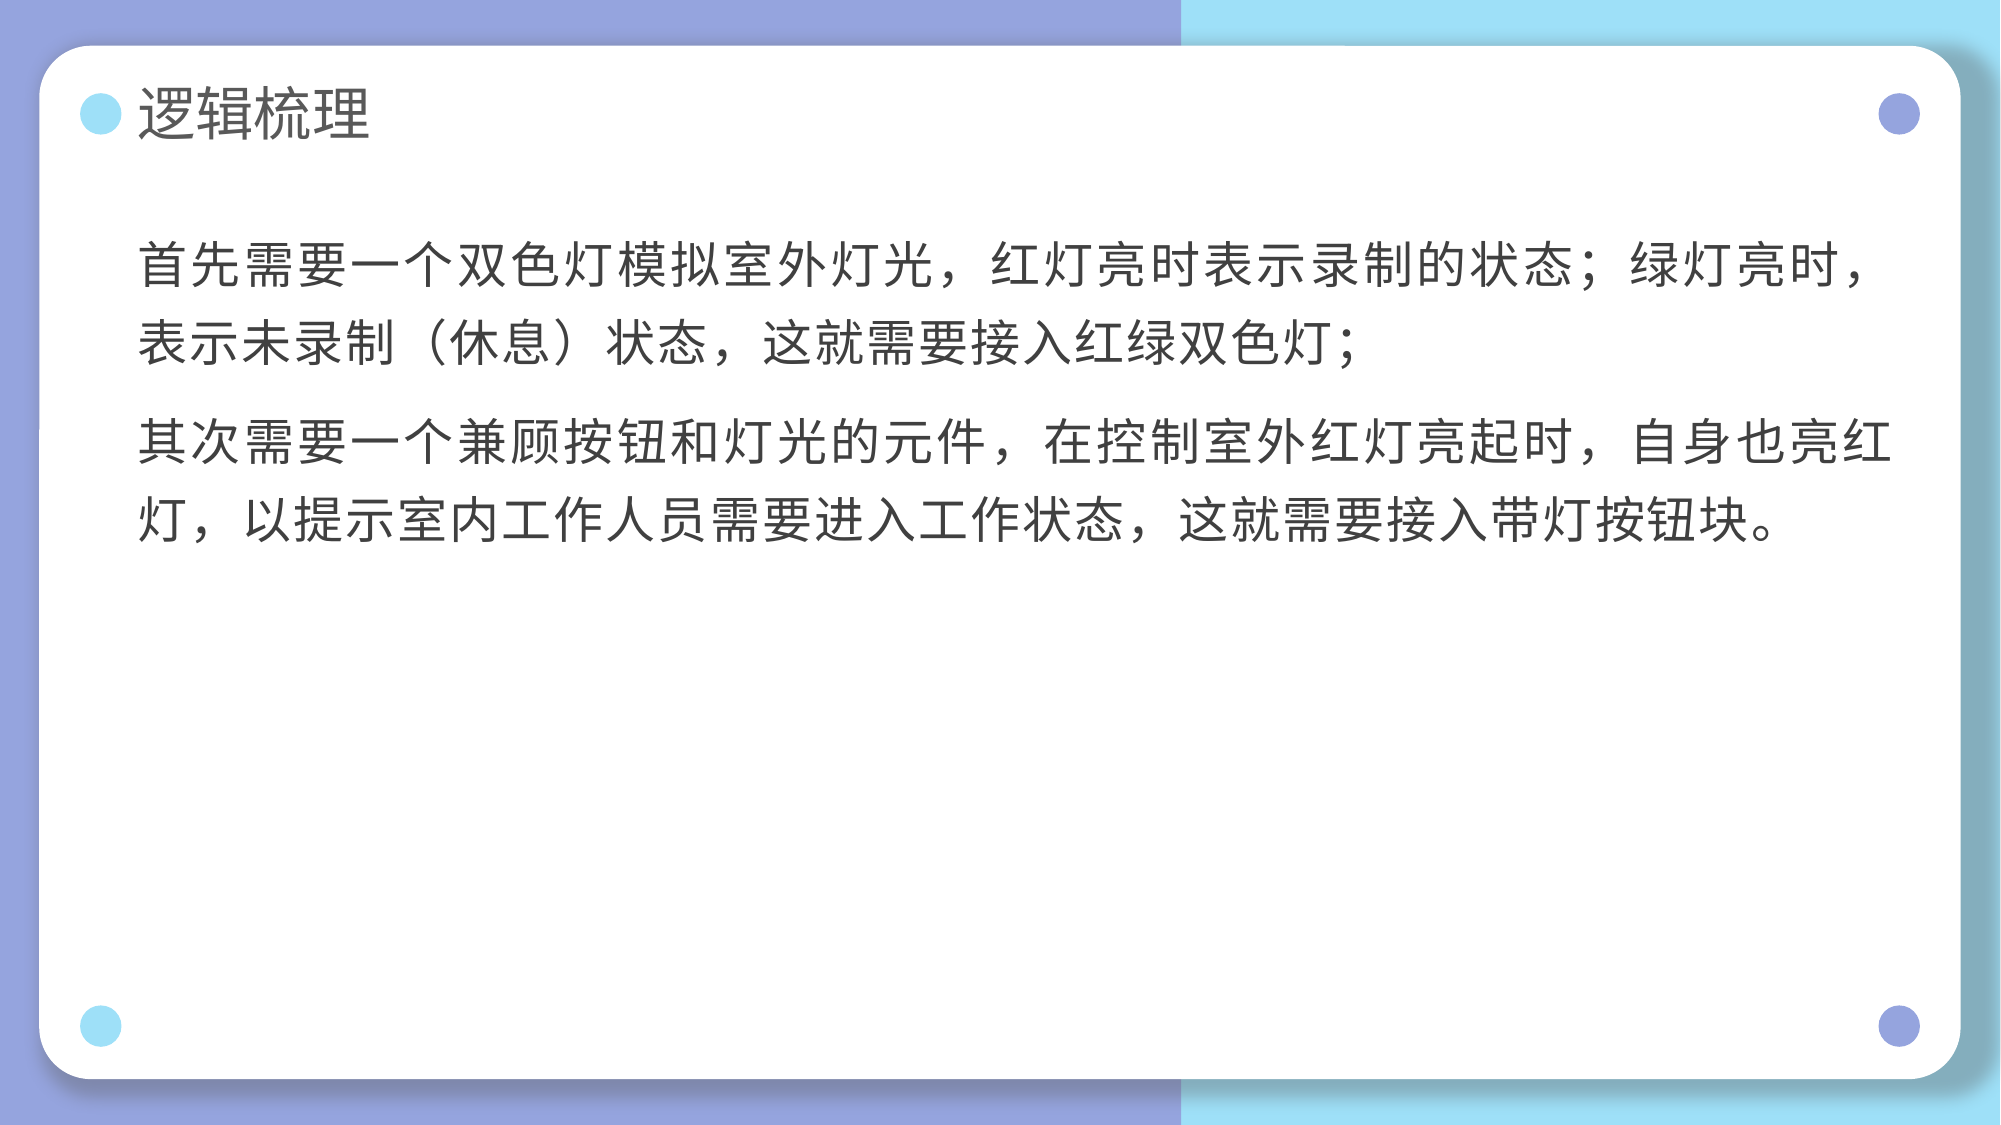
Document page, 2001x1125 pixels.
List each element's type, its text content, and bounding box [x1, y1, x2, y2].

title 逻辑梳理 [137, 77, 976, 157]
list 首先需要一个双色灯模拟室外灯光，红灯亮时表示录制的状态；绿灯亮时，表示未录制（休息）状态，这就需要接入红绿双色灯； 其次需要一个兼顾按钮和灯光的元件，在控制室外红灯亮起时，自身也亮红灯，以提示室内工作人员需要进入工作状态，这就需要接入带灯按钮块。 [137, 208, 1896, 630]
